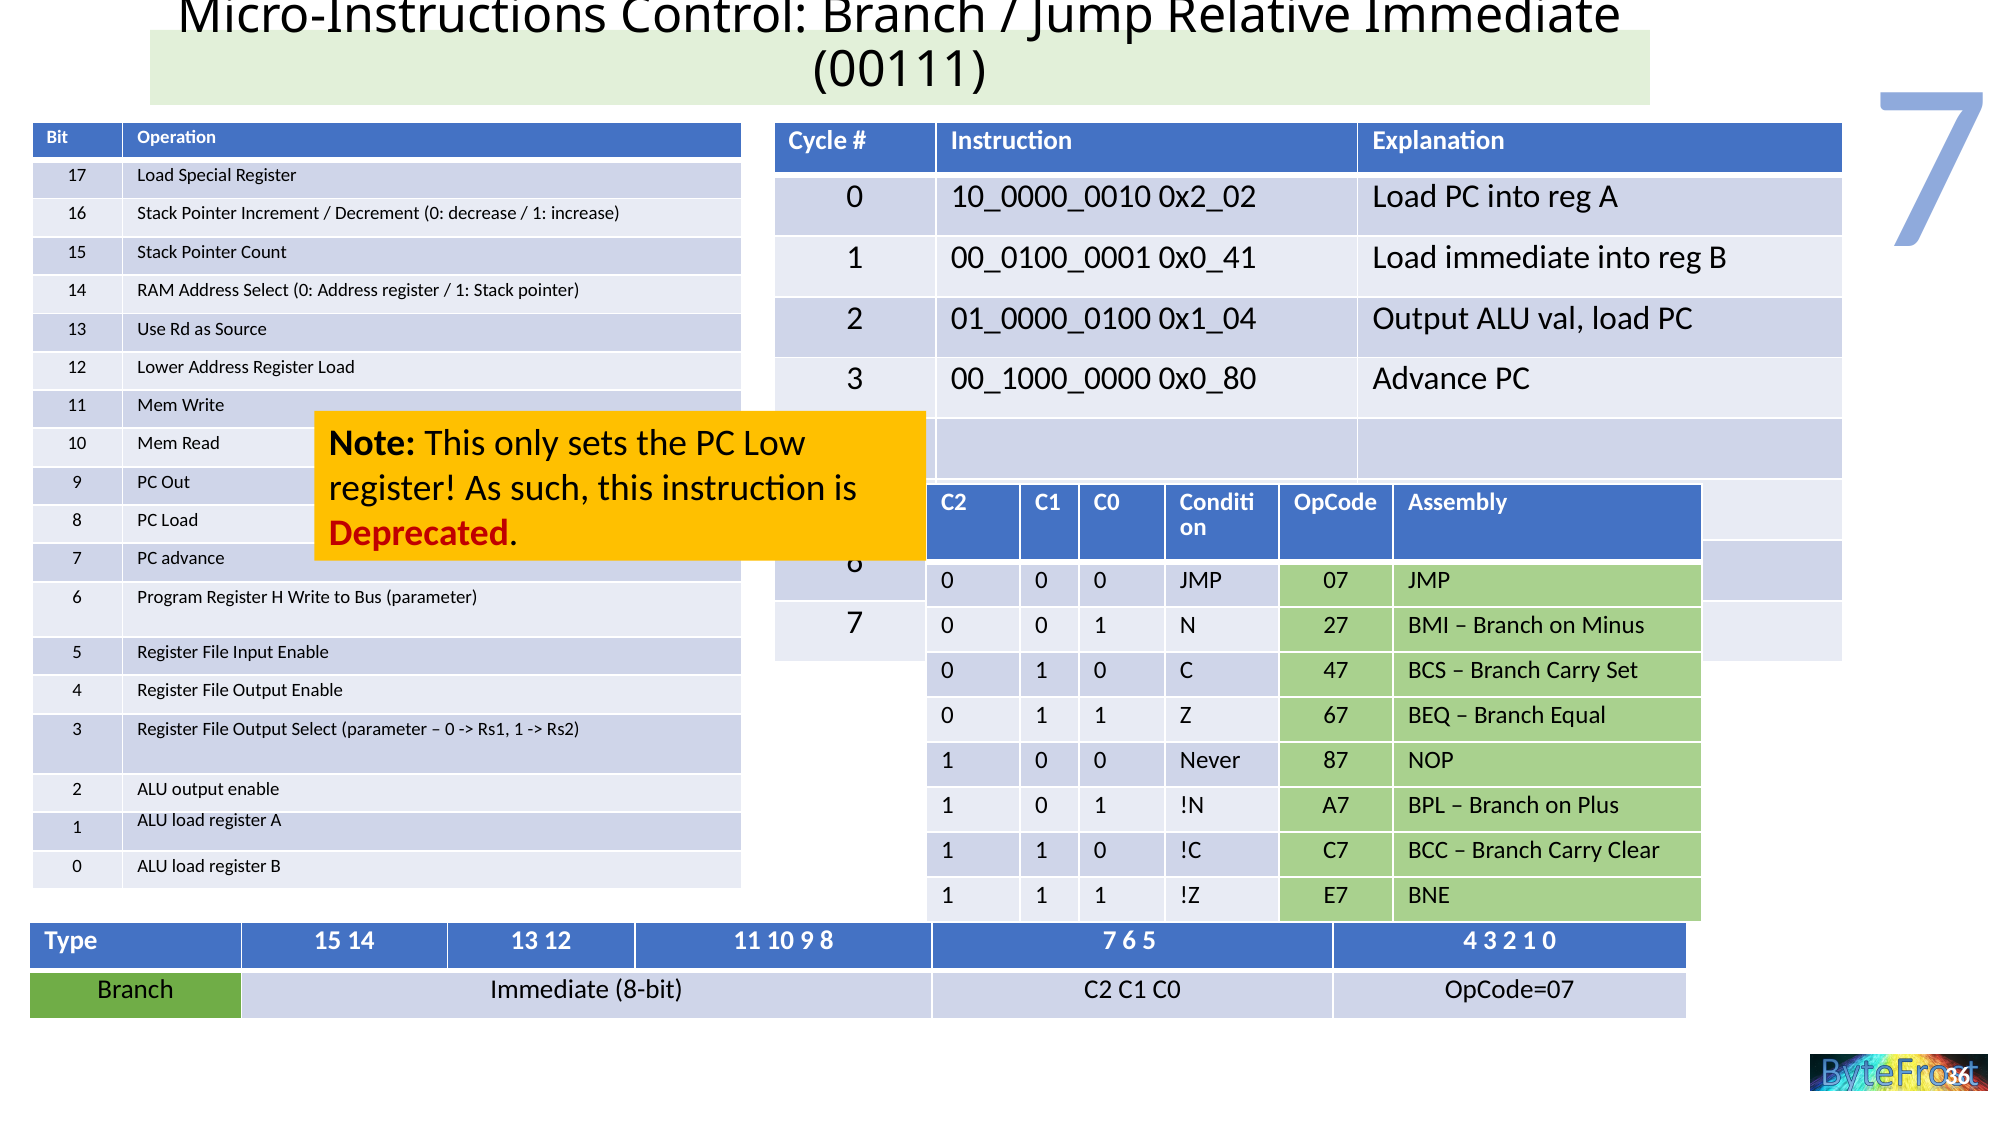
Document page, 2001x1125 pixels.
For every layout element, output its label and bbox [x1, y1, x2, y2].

table_cell [123, 199, 741, 236]
table_cell [33, 238, 122, 274]
table_cell [123, 852, 741, 888]
table_cell [775, 561, 925, 600]
table_header [1394, 485, 1701, 559]
title [150, 29, 1650, 105]
table_cell [30, 973, 241, 1018]
table_cell [1166, 833, 1278, 876]
table_cell [1166, 653, 1278, 696]
table_cell [33, 813, 122, 850]
table_cell [1021, 743, 1078, 786]
table_cell [1080, 788, 1164, 831]
table_header [123, 123, 741, 157]
table_cell [927, 698, 1019, 741]
table_cell [927, 788, 1019, 831]
table_cell [33, 163, 122, 198]
table_cell [1280, 833, 1392, 876]
table_cell [123, 353, 741, 389]
table_header [1166, 485, 1278, 559]
table_cell [927, 608, 1019, 651]
table_cell [937, 178, 1357, 235]
table_cell [927, 419, 935, 478]
table_cell [1394, 878, 1701, 921]
table_header [1334, 923, 1686, 968]
table_cell [33, 276, 122, 313]
table_cell [123, 715, 741, 773]
table_cell [1021, 698, 1078, 741]
table_cell [1358, 358, 1842, 417]
table_cell [123, 638, 741, 674]
table_cell [1021, 878, 1078, 921]
table_header [775, 123, 935, 172]
table_cell [33, 353, 122, 389]
picture [1810, 1054, 1988, 1091]
table_cell [1080, 878, 1164, 921]
table_cell [927, 833, 1019, 876]
table_cell [1080, 608, 1164, 651]
text_box [314, 410, 927, 561]
table_cell [1358, 480, 1842, 539]
table_cell [33, 468, 122, 504]
table_cell [33, 583, 122, 636]
table_cell [927, 743, 1019, 786]
table_cell [927, 878, 1019, 921]
table_header [33, 123, 122, 157]
table_cell [1358, 419, 1842, 478]
table_cell [123, 238, 741, 274]
table_cell [1358, 298, 1842, 357]
table_cell [123, 429, 314, 466]
table_cell [1080, 743, 1164, 786]
table_cell [123, 813, 741, 850]
table_cell [1166, 698, 1278, 741]
table_header [1280, 485, 1392, 559]
table_cell [33, 775, 122, 811]
table_cell [33, 429, 122, 466]
table_cell [1021, 653, 1078, 696]
table_cell [1080, 833, 1164, 876]
table_header [636, 923, 931, 968]
table_header [30, 923, 241, 968]
table_cell [937, 419, 1357, 478]
table_cell [1394, 698, 1701, 741]
table_cell [933, 973, 1332, 1018]
table_cell [33, 715, 122, 773]
table_cell [1394, 608, 1701, 651]
table_cell [33, 852, 122, 888]
table_cell [33, 544, 122, 581]
text_box [1535, 1044, 1986, 1105]
table_cell [1394, 743, 1701, 786]
table_cell [123, 391, 741, 427]
table_cell [1166, 608, 1278, 651]
table_cell [775, 358, 935, 417]
table_cell [123, 506, 314, 542]
table_cell [937, 298, 1357, 357]
table_cell [242, 973, 931, 1018]
table_header [448, 923, 634, 968]
table_cell [33, 638, 122, 674]
table_cell [775, 237, 935, 296]
table_cell [1166, 743, 1278, 786]
table_cell [123, 276, 741, 313]
table_cell [1280, 565, 1392, 606]
table_header [1080, 485, 1164, 559]
text_box [1855, 0, 2000, 303]
table_cell [1021, 608, 1078, 651]
table_cell [1394, 565, 1701, 606]
table_cell [123, 583, 741, 636]
table_cell [937, 358, 1357, 417]
table_cell [123, 468, 314, 504]
table_cell [33, 314, 122, 351]
table_cell [123, 676, 741, 713]
table_cell [1166, 565, 1278, 606]
table_cell [1280, 878, 1392, 921]
table_cell [33, 506, 122, 542]
table_cell [123, 775, 741, 811]
table_cell [1394, 833, 1701, 876]
table_cell [1080, 653, 1164, 696]
table_cell [1358, 178, 1842, 235]
table_cell [1021, 788, 1078, 831]
table_header [937, 123, 1357, 172]
table_cell [1394, 653, 1701, 696]
table_header [927, 485, 1019, 559]
table_cell [1394, 788, 1701, 831]
table_cell [1080, 565, 1164, 606]
table_header [1358, 123, 1842, 172]
table_cell [123, 163, 741, 198]
table_cell [1080, 698, 1164, 741]
table_cell [927, 565, 1019, 606]
table_cell [775, 602, 925, 661]
table_cell [123, 544, 741, 581]
table_cell [1703, 541, 1842, 600]
table_cell [1280, 788, 1392, 831]
table_cell [33, 199, 122, 236]
table_header [242, 923, 447, 968]
table_cell [1166, 878, 1278, 921]
table_cell [1280, 743, 1392, 786]
table_cell [1280, 608, 1392, 651]
table_header [1021, 485, 1078, 559]
table_cell [775, 178, 935, 235]
table_cell [33, 391, 122, 427]
table_cell [1021, 565, 1078, 606]
table_header [933, 923, 1332, 968]
table_cell [1703, 602, 1842, 661]
table_cell [1021, 833, 1078, 876]
table_cell [775, 298, 935, 357]
table_cell [1358, 237, 1842, 296]
table_cell [1334, 973, 1686, 1018]
table_cell [937, 237, 1357, 296]
table_cell [927, 653, 1019, 696]
table_cell [33, 676, 122, 713]
table_cell [1280, 698, 1392, 741]
table_cell [1166, 788, 1278, 831]
table_cell [1280, 653, 1392, 696]
table_cell [123, 314, 741, 351]
